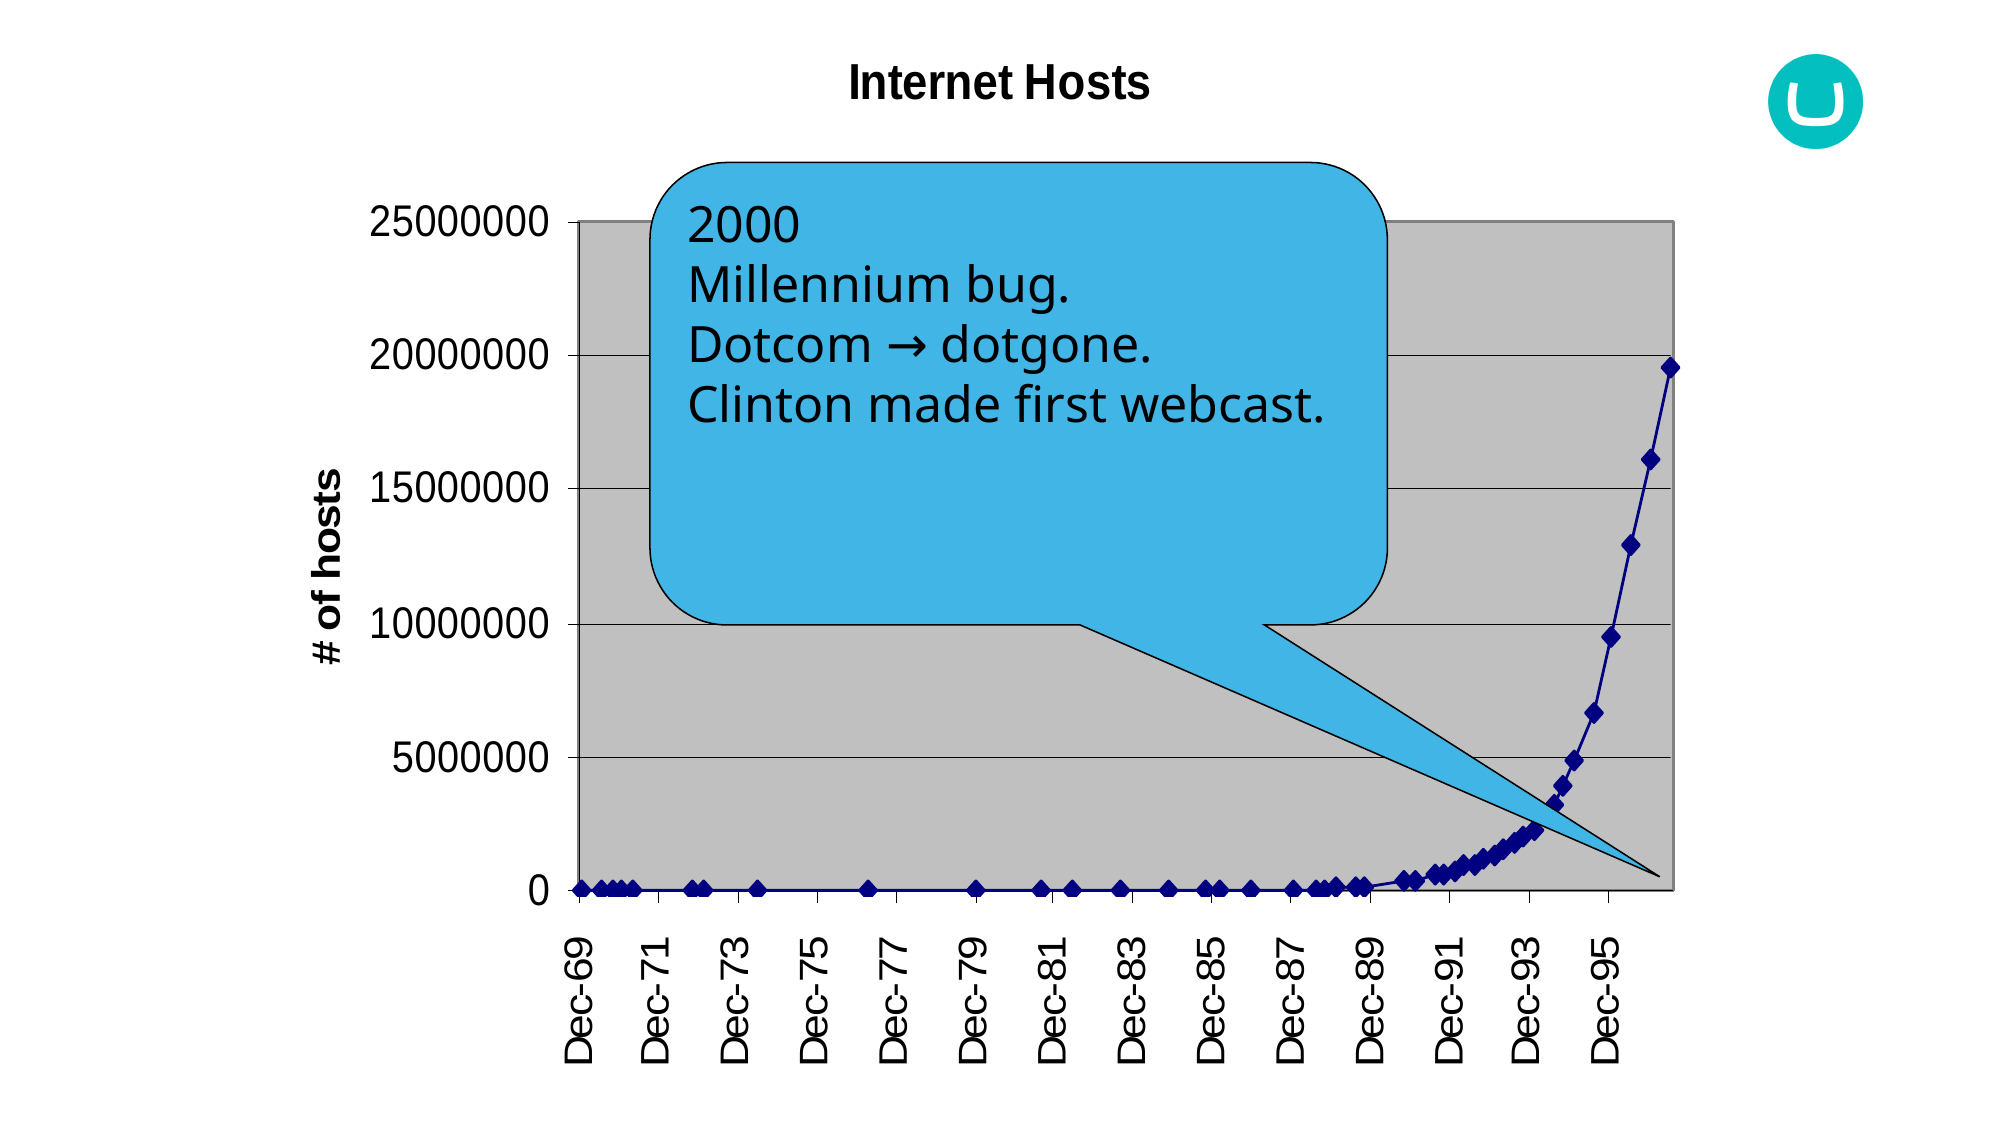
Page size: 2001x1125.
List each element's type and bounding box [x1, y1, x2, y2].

text_box [249, 0, 1750, 1125]
picture [1768, 54, 1863, 149]
